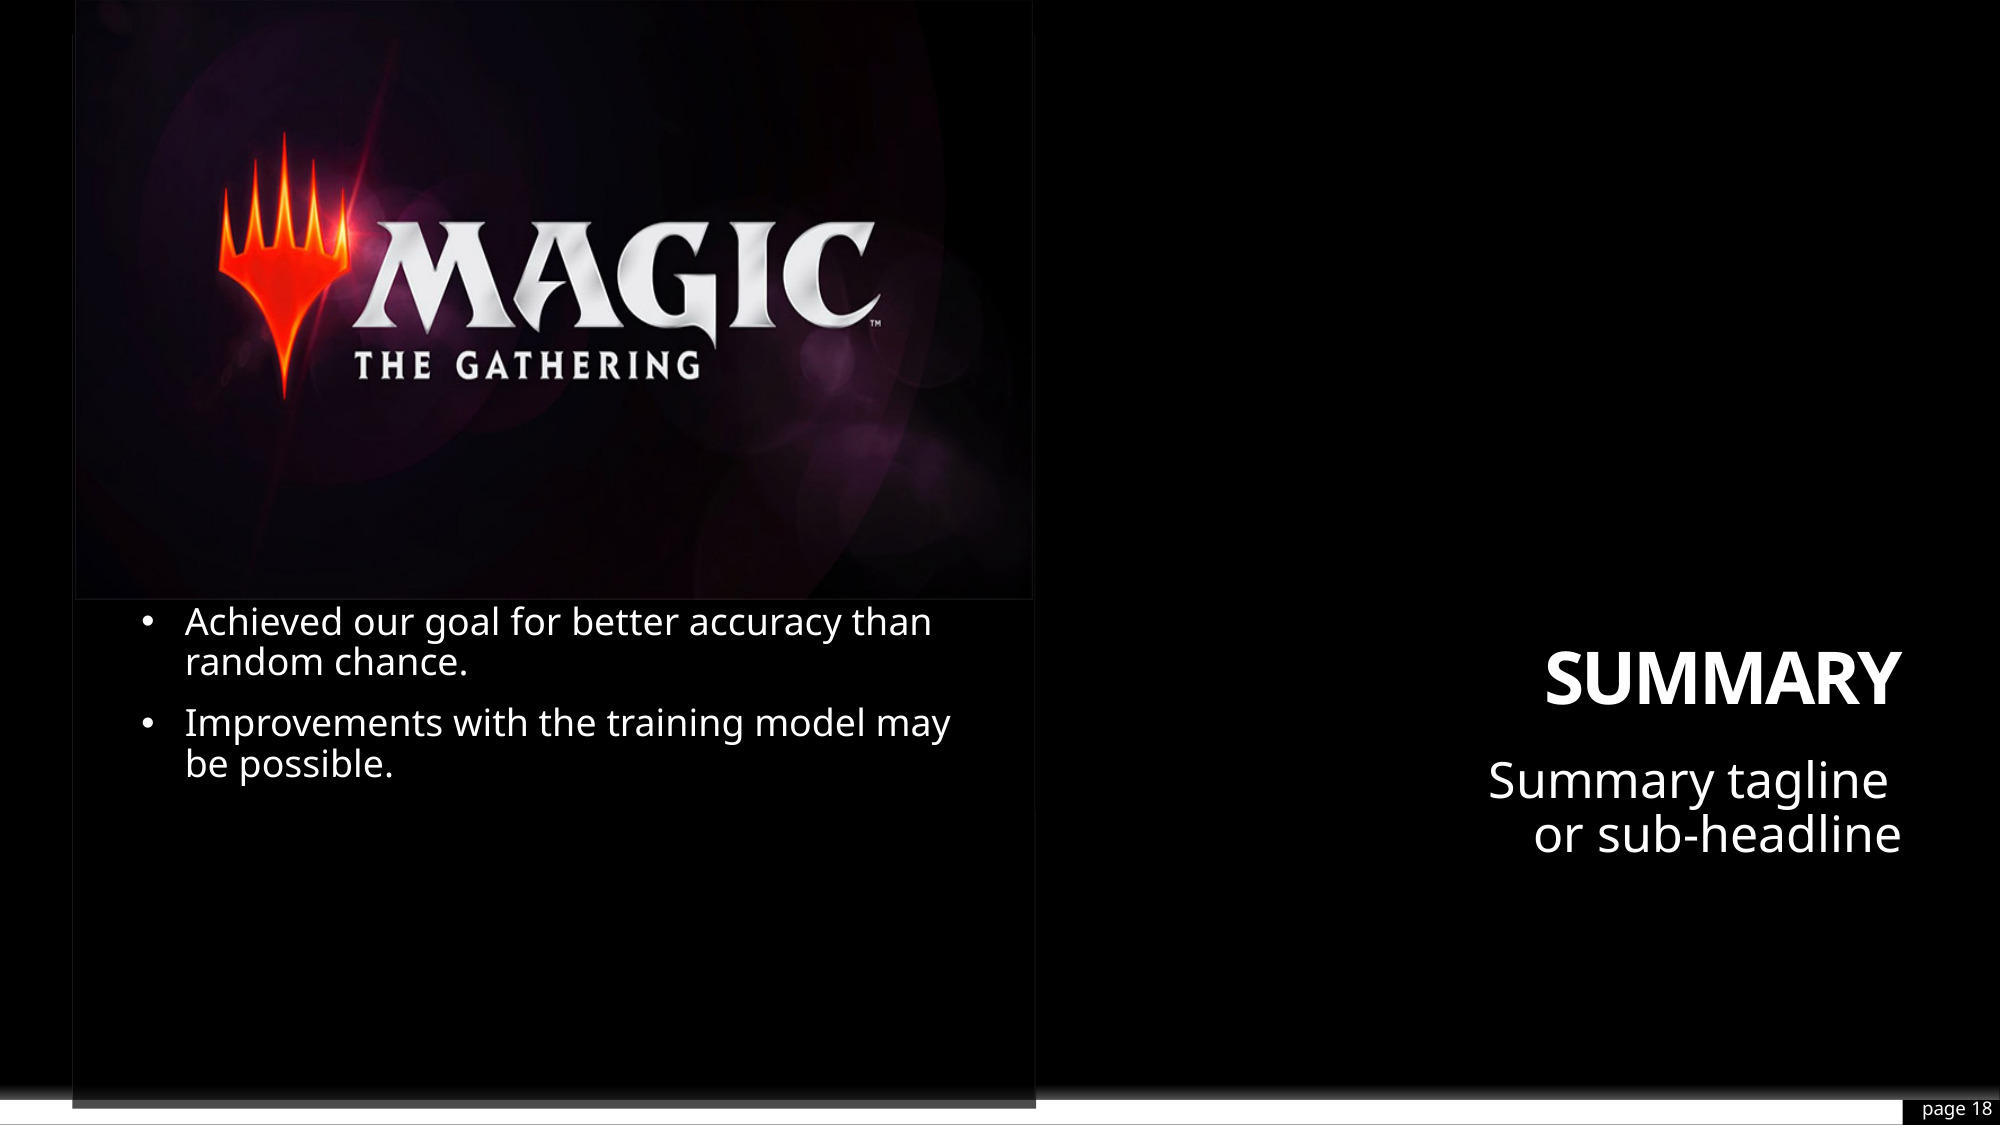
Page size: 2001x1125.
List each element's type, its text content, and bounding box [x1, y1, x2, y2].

text_box Summary [1068, 602, 1903, 721]
text_box Achieved our goal for better accuracy than random chance. Improvements with the training model may be possible. [141, 609, 965, 1050]
picture [74, 0, 1033, 601]
text_box Summary tagline or sub-headline [1068, 755, 1903, 1051]
text_box page <number> [1903, 1096, 1993, 1122]
